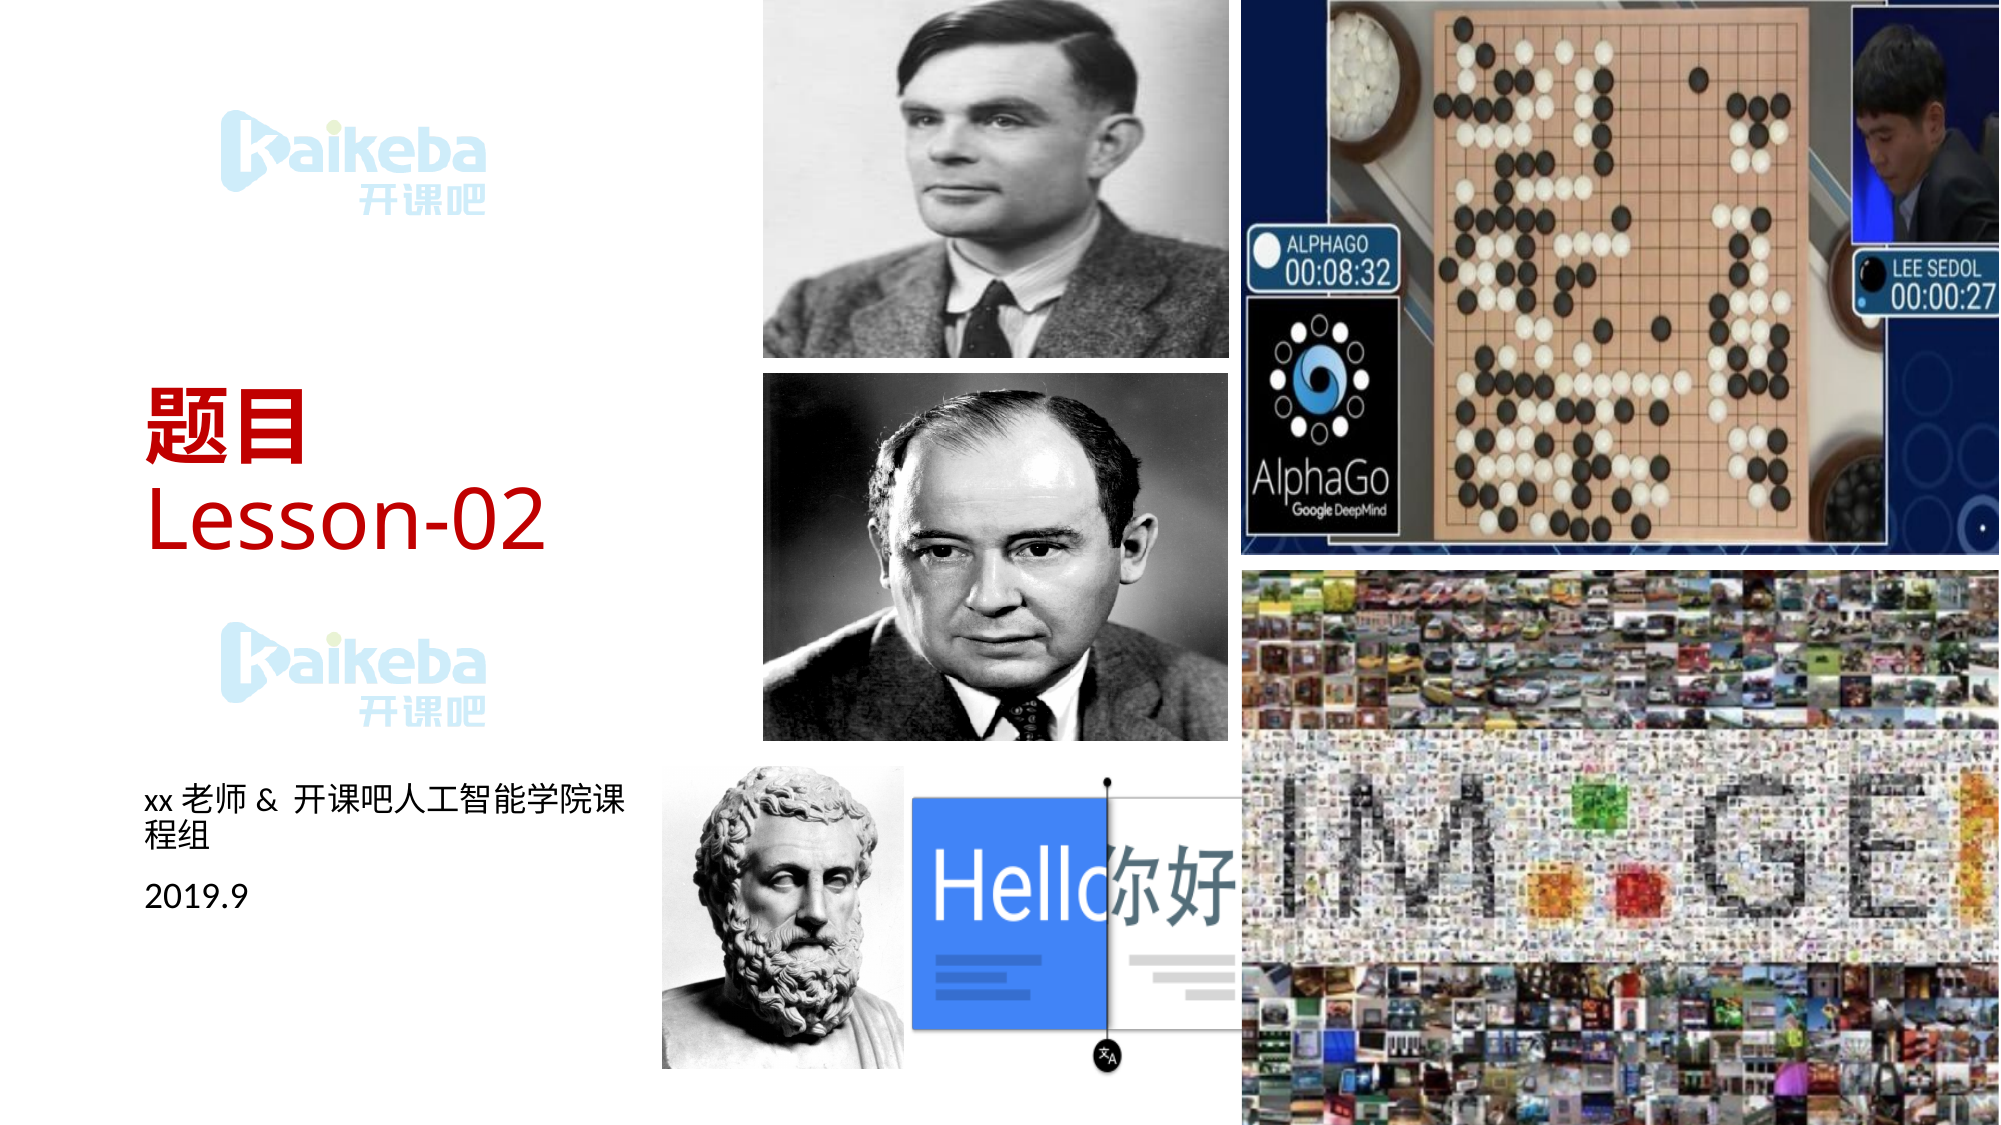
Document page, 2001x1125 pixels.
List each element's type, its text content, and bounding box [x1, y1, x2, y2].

picture [763, 0, 1229, 359]
subtitle xx老师& 开课吧人工智能学院课程组 2019.9 [136, 775, 662, 1048]
picture [763, 372, 1228, 741]
picture [662, 766, 904, 1069]
picture [910, 569, 1999, 1125]
title 题目 Lesson-02 [136, 183, 663, 577]
picture [1241, 0, 1999, 556]
